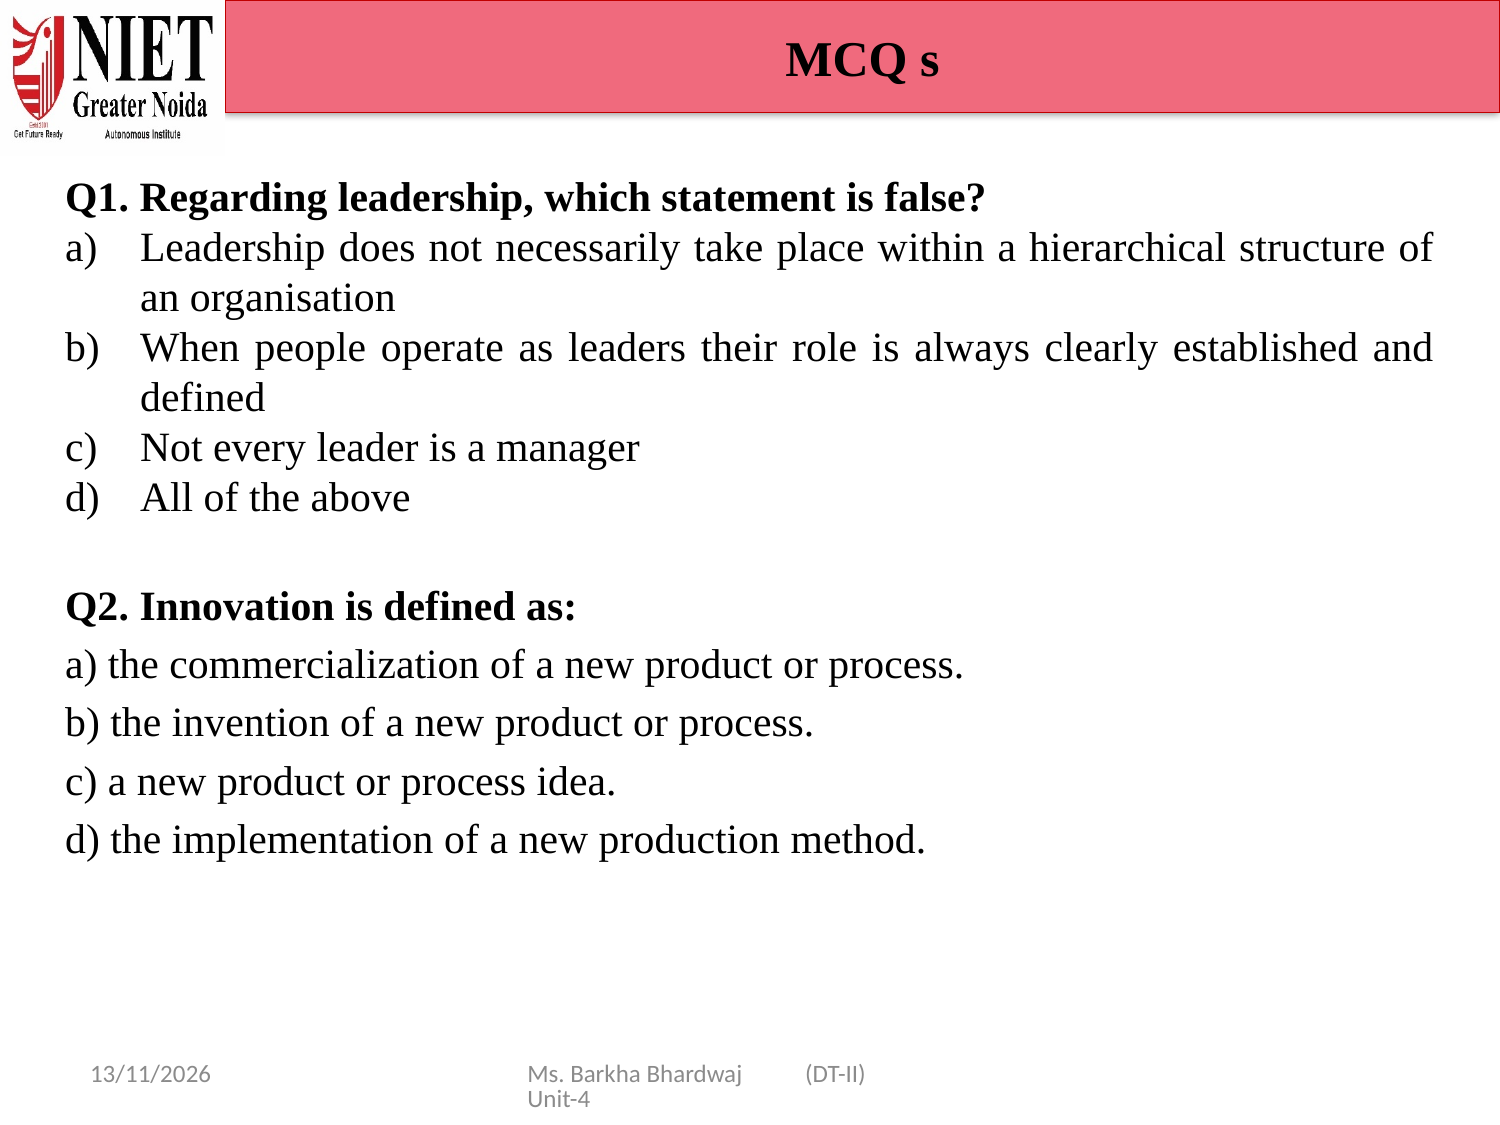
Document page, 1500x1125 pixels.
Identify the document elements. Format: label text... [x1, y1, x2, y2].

picture [0, 0, 226, 156]
footer Ms. Barkha Bhardwaj (DT-II) Unit-4 [512, 1042, 988, 1103]
text_box MCQ s [226, 0, 1500, 113]
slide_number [75, 1042, 425, 1103]
list Q1. Regarding leadership, which statement is false? Leadership does not necessarily take place within a hierarchical structure of an organisation When people operate as leaders their role is always clearly established and defined Not every leader is a manager All of the above Q2. Innovation is defined as: a) the commercialization of a new product or process. b) the invention of a new product or process. c) a new product or process idea. d) the implementation of a new production method. [50, 162, 1450, 1025]
